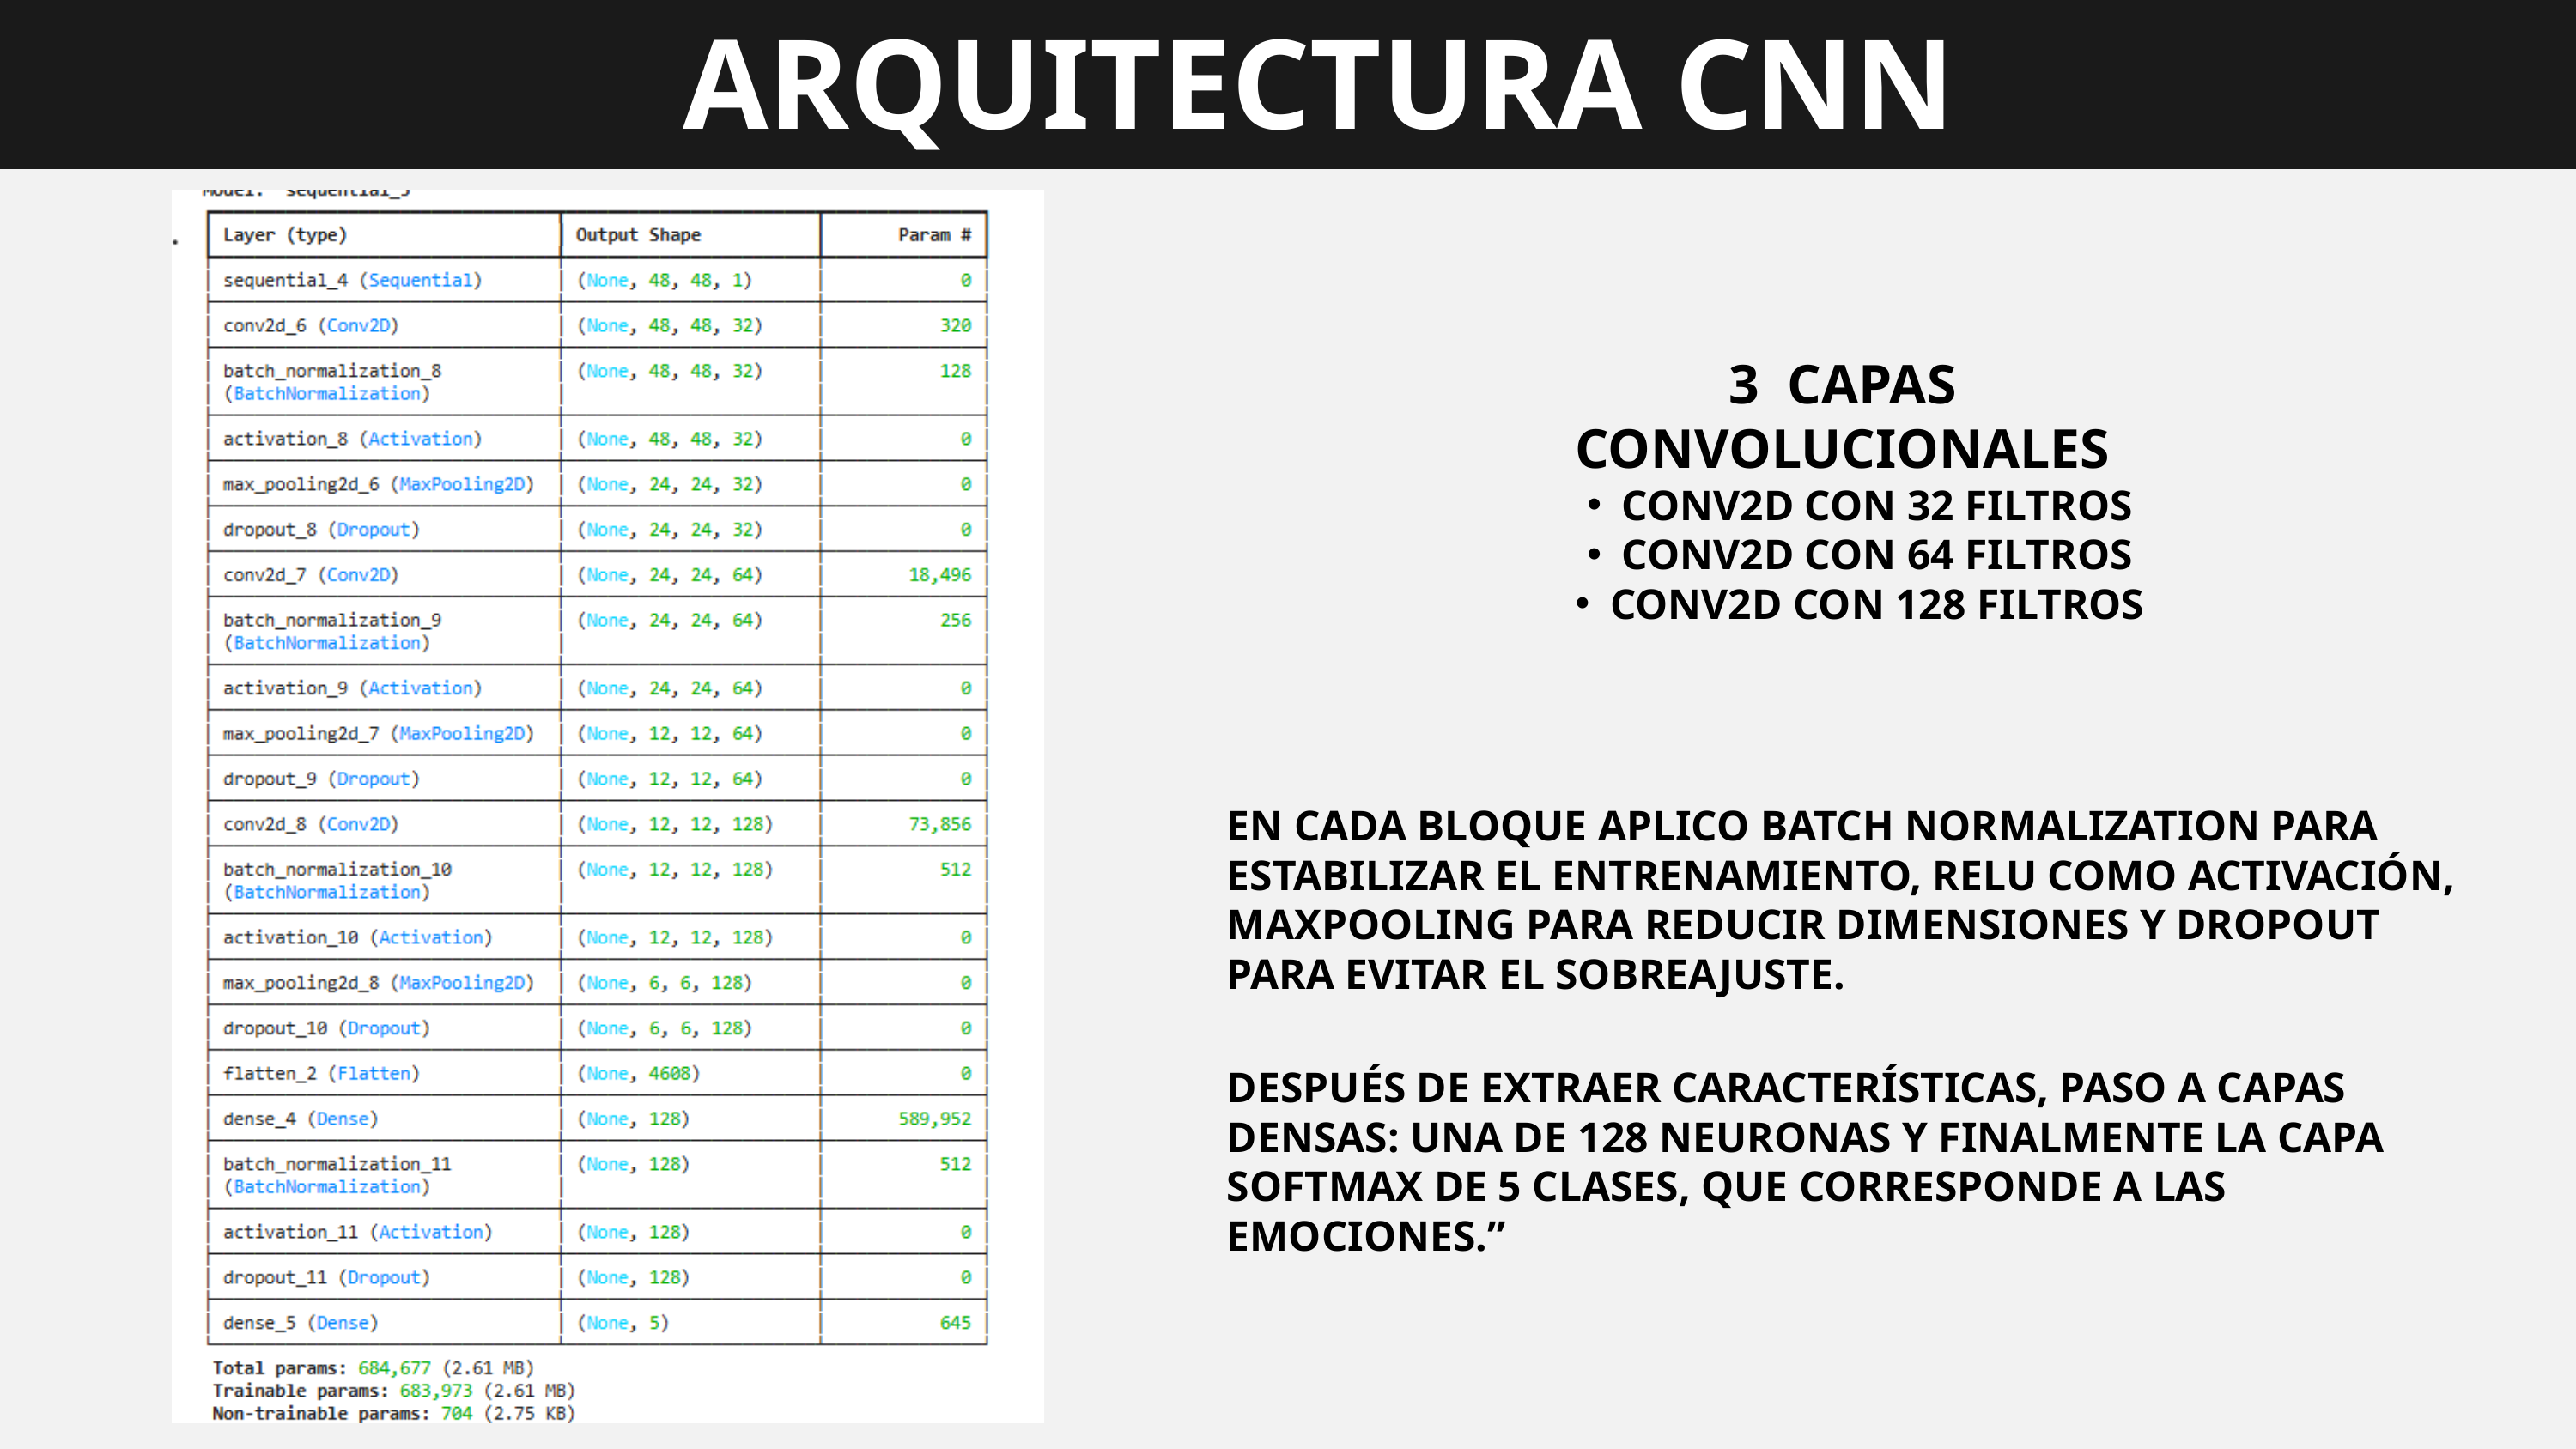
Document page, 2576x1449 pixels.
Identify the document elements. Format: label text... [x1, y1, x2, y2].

text_box 3 CAPAS CONVOLUCIONALES CONV2D CON 32 FILTROS CONV2D CON 64 FILTROS CONV2D CON 128 FILTROS [1459, 350, 2227, 677]
text_box EN CADA BLOQUE APLICO BATCH NORMALIZATION PARA ESTABILIZAR EL ENTRENAMIENTO, RELU COMO ACTIVACIÓN, MAXPOOLING PARA REDUCIR DIMENSIONES Y DROPOUT PARA EVITAR EL SOBREAJUSTE. DESPUÉS DE EXTRAER CARACTERÍSTICAS, PASO A CAPAS DENSAS: UNA DE 128 NEURONAS Y FINALMENTE LA CAPA SOFTMAX DE 5 CLASES, QUE CORRESPONDE A LAS EMOCIONES.” [1226, 799, 2459, 1259]
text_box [0, 0, 2576, 169]
text_box [172, 190, 1045, 1423]
